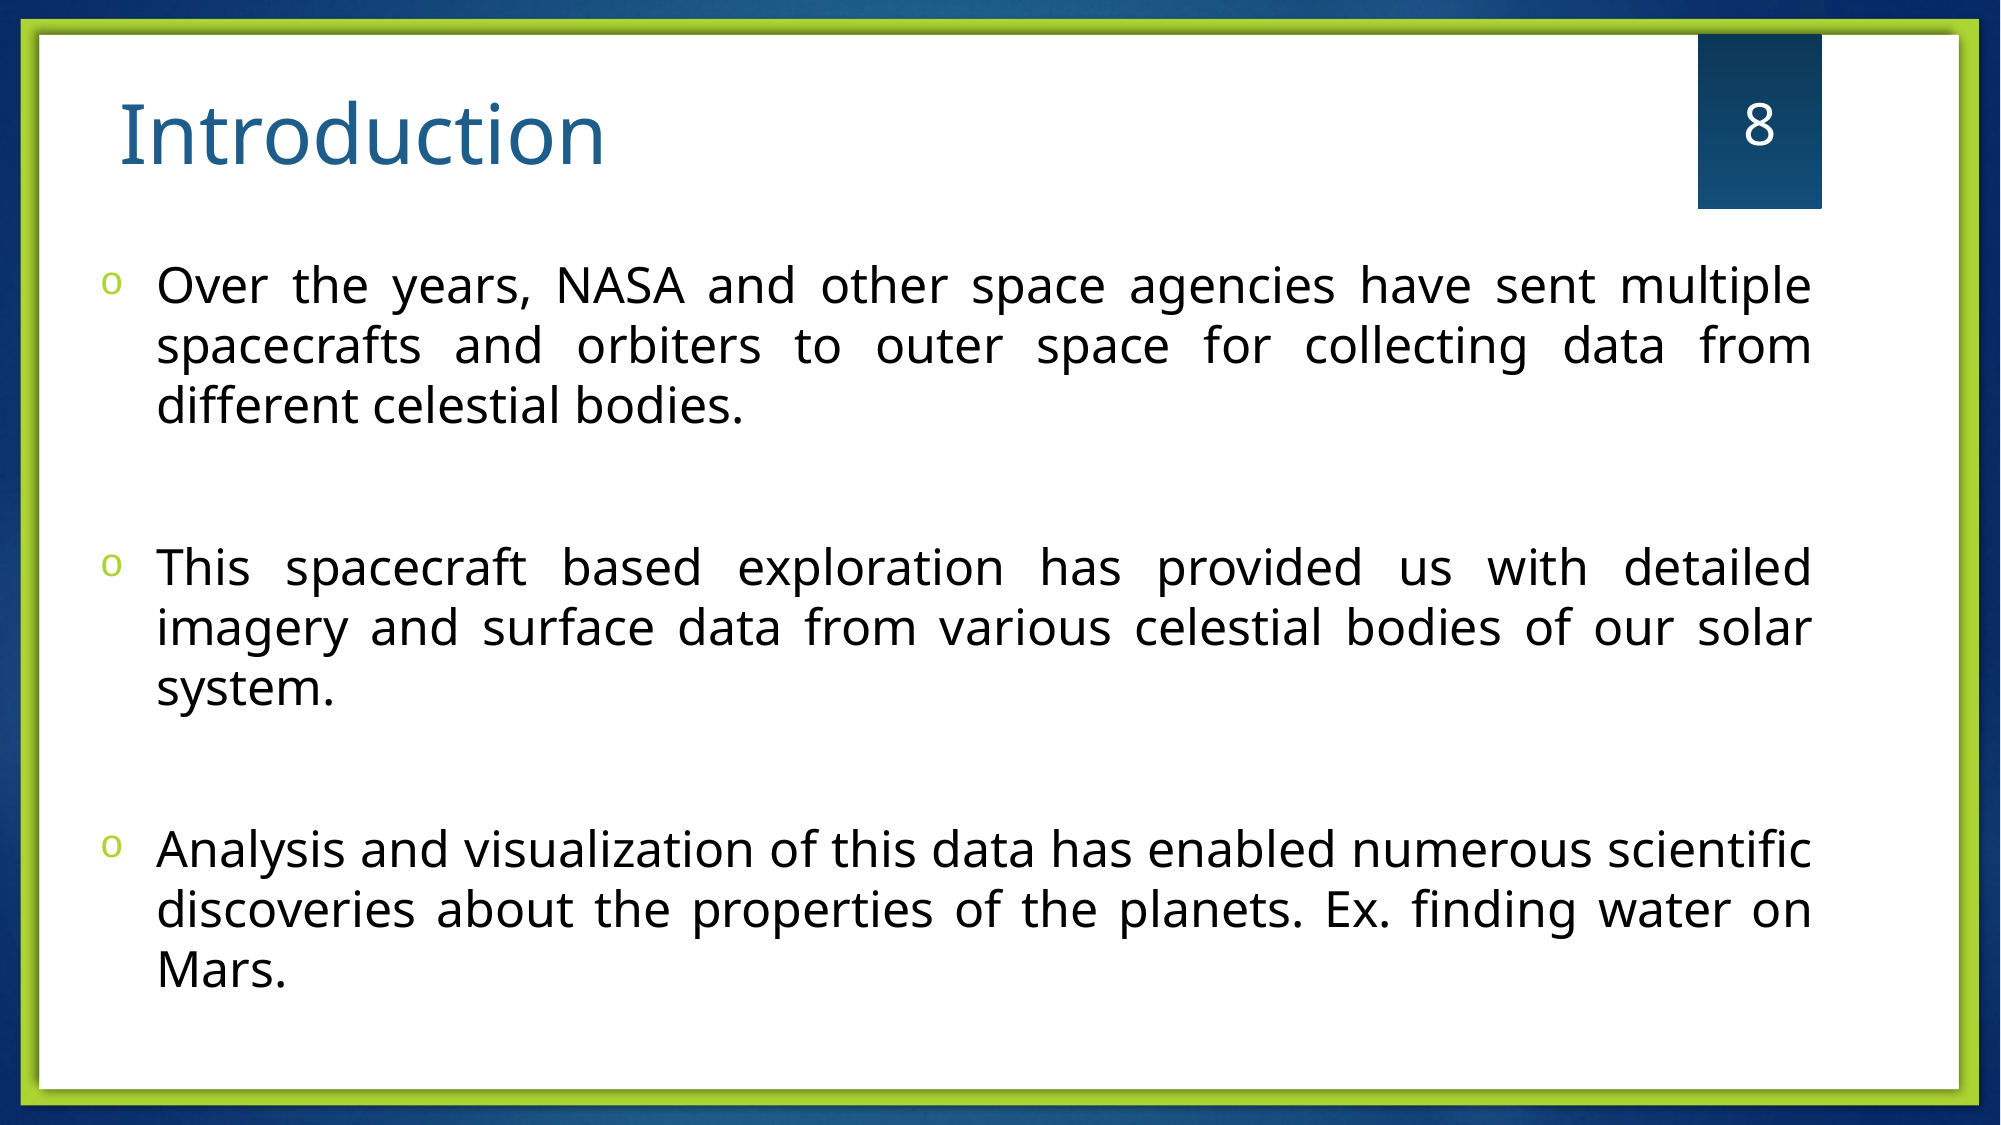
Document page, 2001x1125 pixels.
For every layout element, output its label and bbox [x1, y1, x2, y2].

text_box [0, 0, 2000, 1125]
